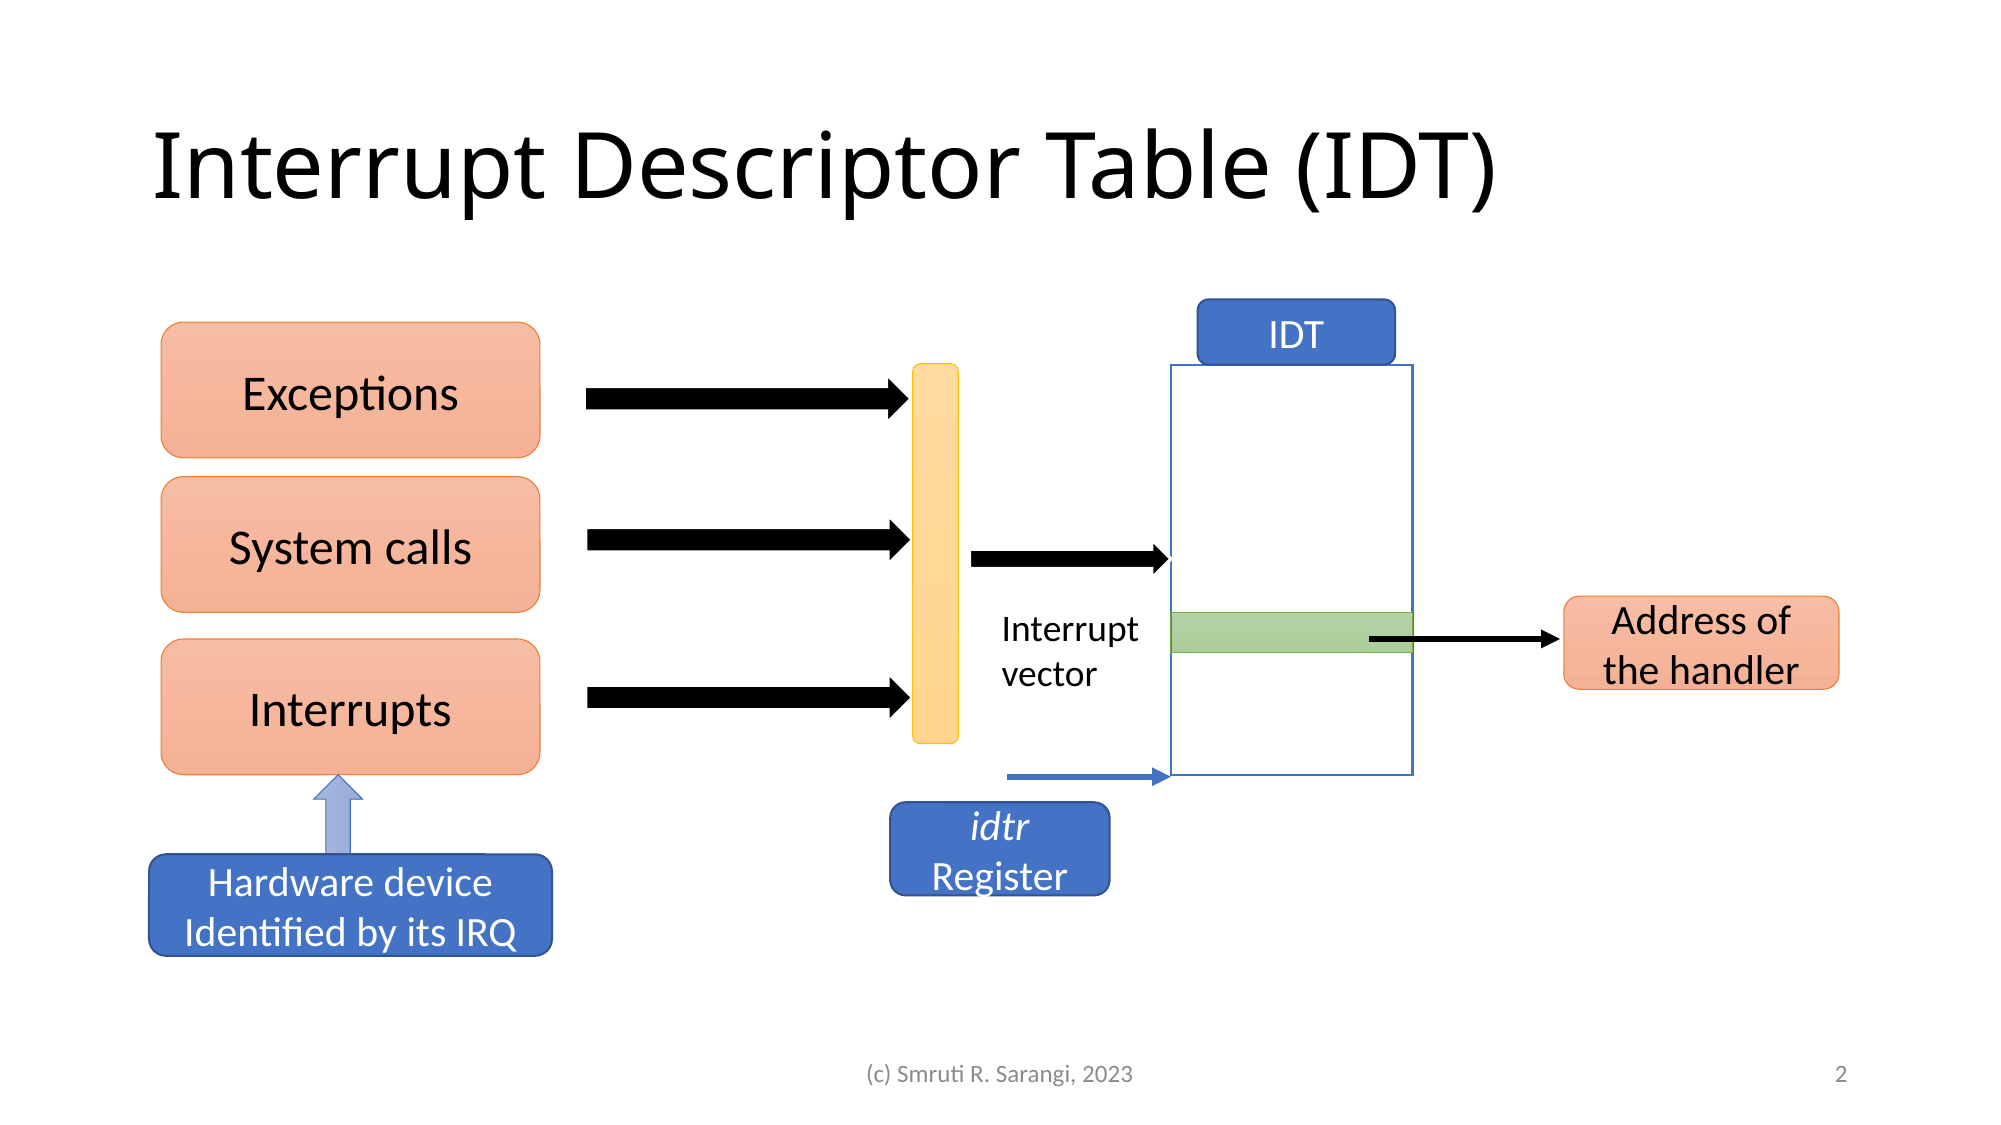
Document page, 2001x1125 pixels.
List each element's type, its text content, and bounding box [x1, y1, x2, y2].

slide_number 2 [1412, 1042, 1863, 1103]
footer (c) Smruti R. Sarangi, 2023 [662, 1042, 1338, 1103]
text_box [1170, 364, 1414, 636]
text_box [584, 511, 912, 569]
text_box [1170, 642, 1414, 776]
text_box Exceptions [160, 321, 541, 459]
title Interrupt Descriptor Table (IDT) [137, 59, 1863, 278]
text_box [584, 669, 912, 726]
text_box [912, 363, 959, 745]
text_box [312, 773, 364, 853]
text_box idtr Register [889, 801, 1111, 897]
text_box IDT [1196, 298, 1397, 366]
text_box [968, 535, 1174, 582]
text_box Hardware device Identified by its IRQ [147, 853, 554, 957]
text_box System calls [160, 476, 541, 613]
text_box Interrupt vector [986, 596, 1154, 701]
text_box Interrupts [160, 638, 541, 776]
text_box Address of the handler [1563, 595, 1840, 690]
text_box [1170, 612, 1413, 653]
text_box [582, 370, 912, 427]
